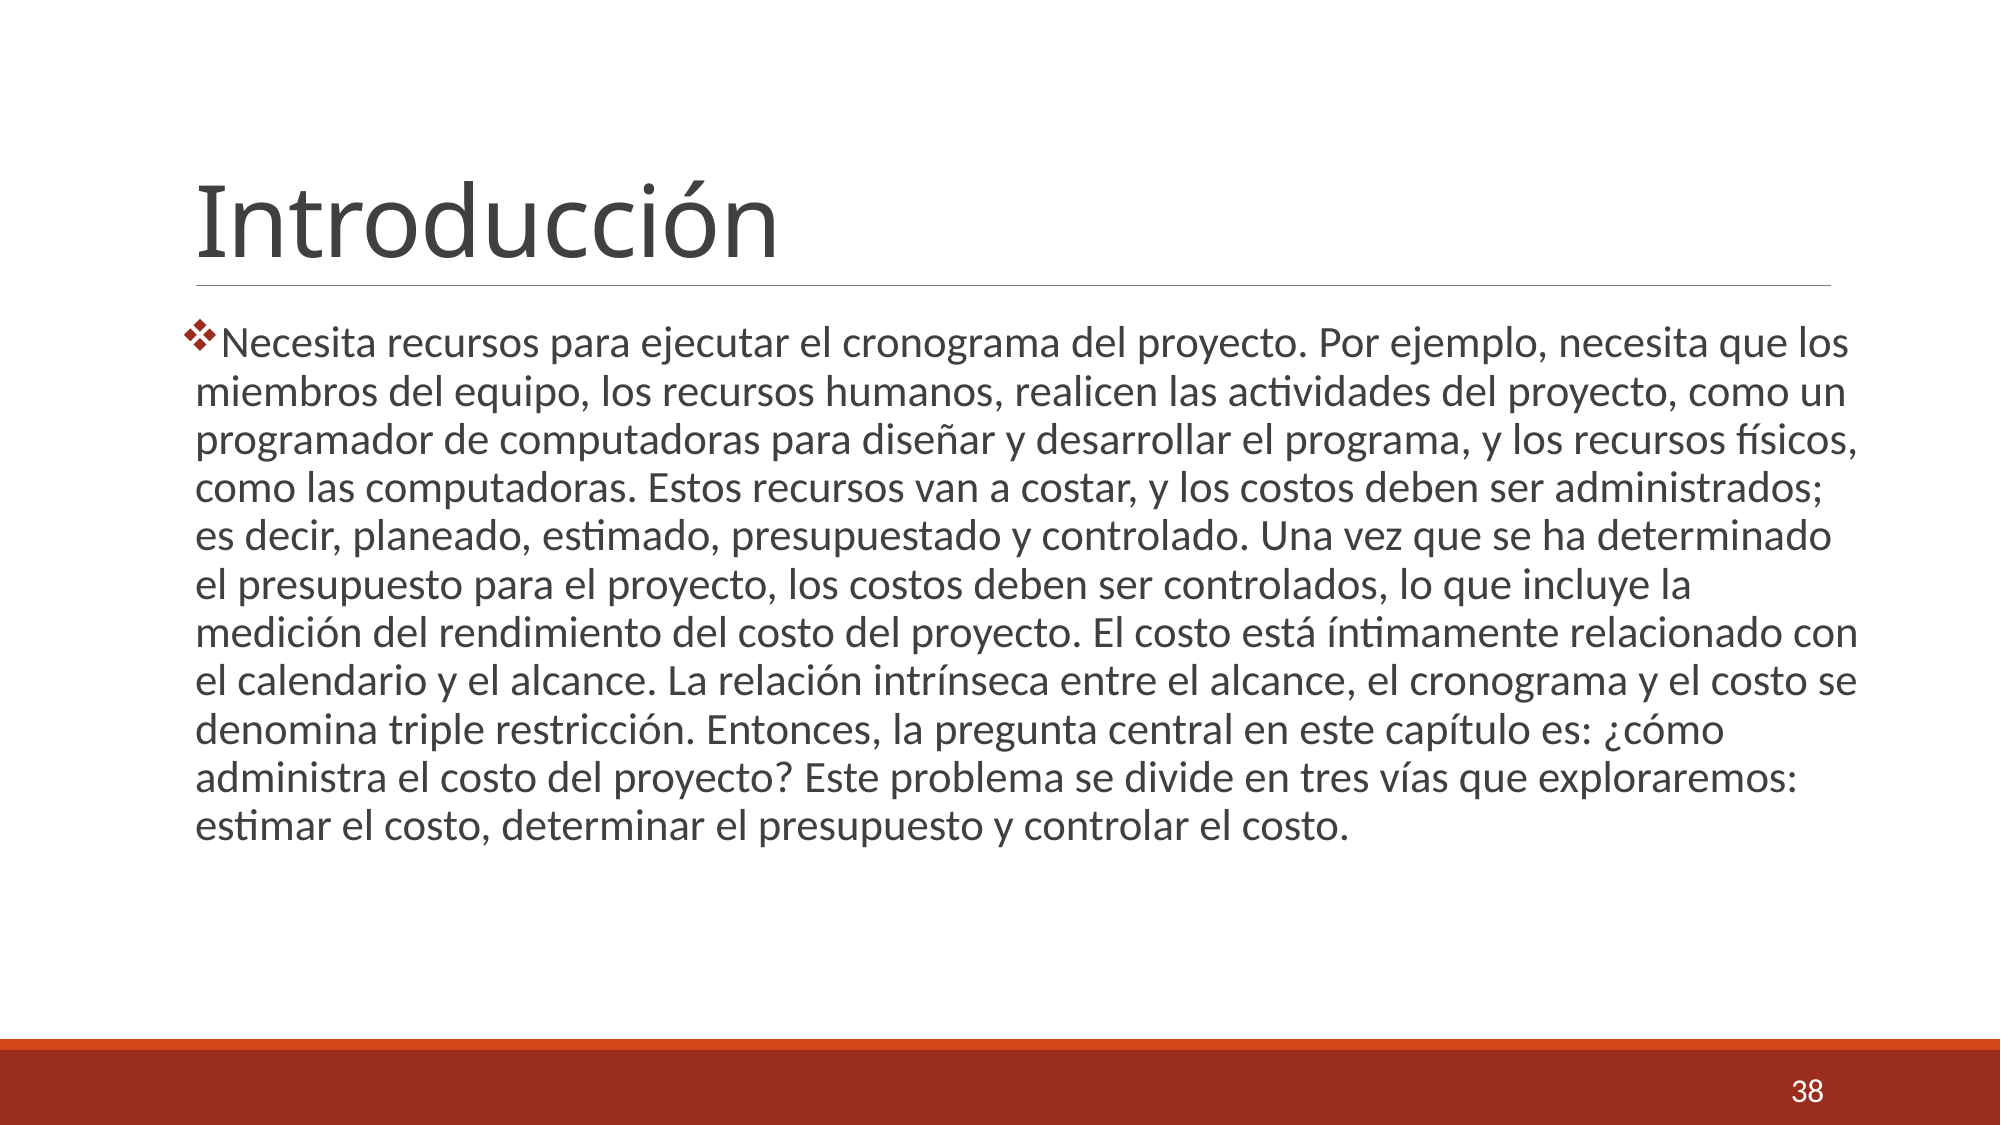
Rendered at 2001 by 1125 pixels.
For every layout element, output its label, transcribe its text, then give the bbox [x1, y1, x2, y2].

list Necesita recursos para ejecutar el cronograma del proyecto. Por ejemplo, necesita que los miembros del equipo, los recursos humanos, realicen las actividades del proyecto, como un programador de computadoras para diseñar y desarrollar el programa, y los recursos físicos, como las computadoras. Estos recursos van a costar, y los costos deben ser administrados; es decir, planeado, estimado, presupuestado y controlado. Una vez que se ha determinado el presupuesto para el proyecto, los costos deben ser controlados, lo que incluye la medición del rendimiento del costo del proyecto. El costo está íntimamente relacionado con el calendario y el alcance. La relación intrínseca entre el alcance, el cronograma y el costo se denomina triple restricción. Entonces, la pregunta central en este capítulo es: ¿cómo administra el costo del proyecto? Este problema se divide en tres vías que exploraremos: estimar el costo, determinar el presupuesto y controlar el costo. [180, 311, 1864, 1060]
slide_number 38 [1624, 1059, 1840, 1120]
title Introducción [180, 47, 1830, 285]
